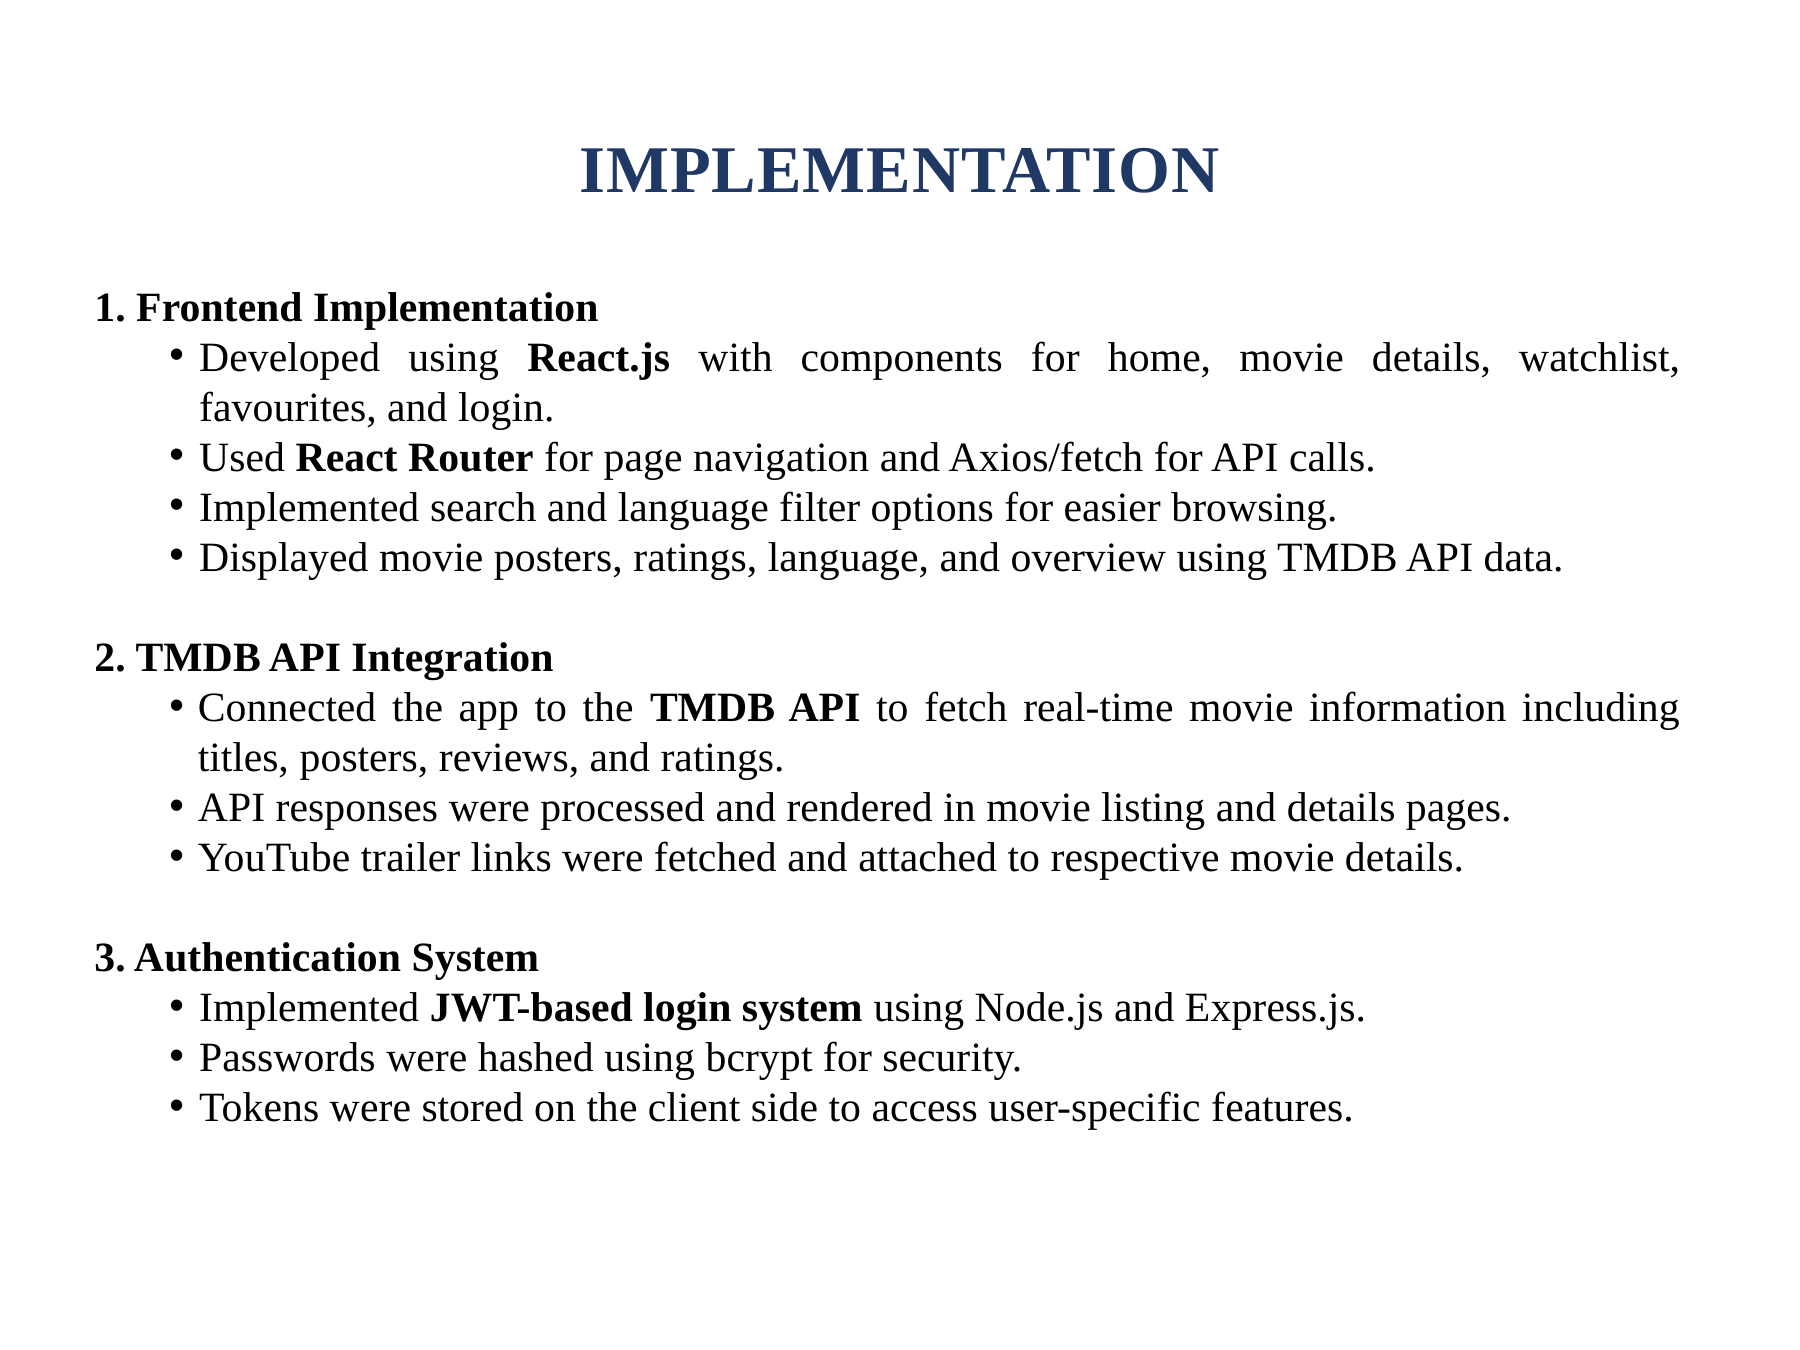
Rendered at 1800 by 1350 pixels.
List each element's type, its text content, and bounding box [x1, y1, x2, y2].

title IMPLEMENTATION [0, 55, 1800, 269]
text_box 1. Frontend Implementation Developed using React.js with components for home, movie details, watchlist, favourites, and login. Used React Router for page navigation and Axios/fetch for API calls. Implemented search and language filter options for easier browsing. Displayed movie posters, ratings, language, and overview using TMDB API data. 2. TMDB API Integration Connected the app to the TMDB API to fetch real-time movie information including titles, posters, reviews, and ratings. API responses were processed and rendered in movie listing and details pages. YouTube trailer links were fetched and attached to respective movie details. 3. Authentication System Implemented JWT-based login system using Node.js and Express.js. Passwords were hashed using bcrypt for security. Tokens were stored on the client side to access user-specific features. [79, 272, 1696, 1138]
